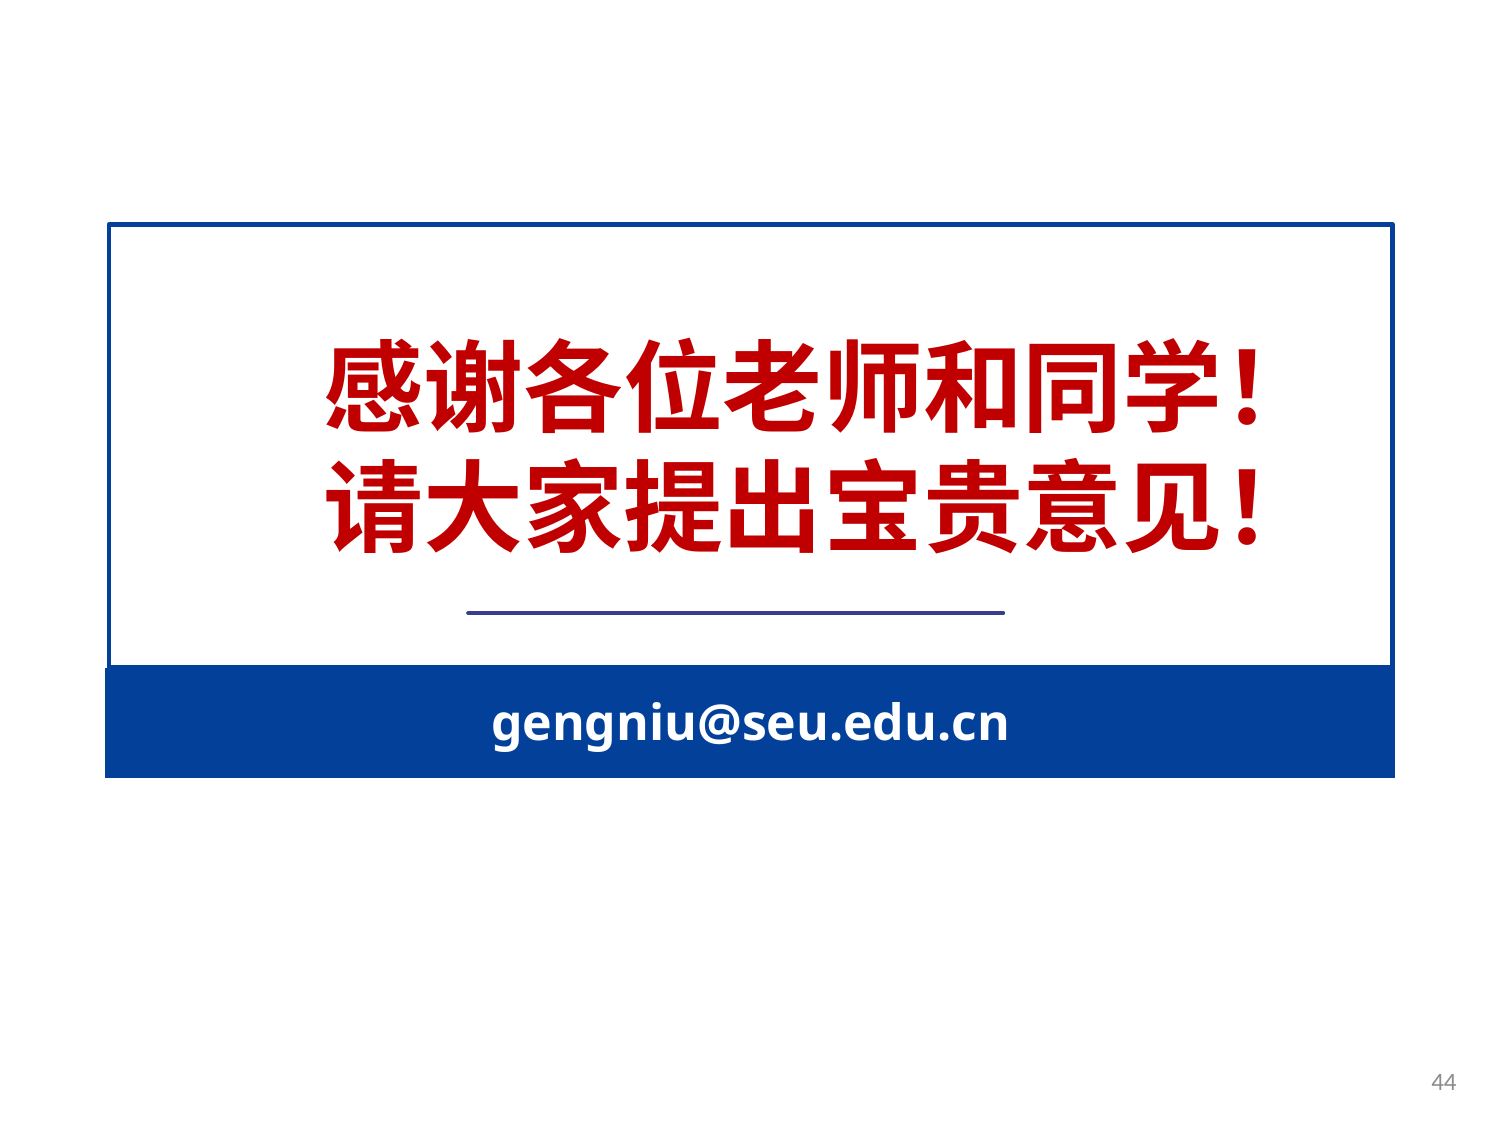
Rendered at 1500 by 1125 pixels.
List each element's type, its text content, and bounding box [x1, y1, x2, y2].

slide_number 44 [1382, 1051, 1472, 1111]
